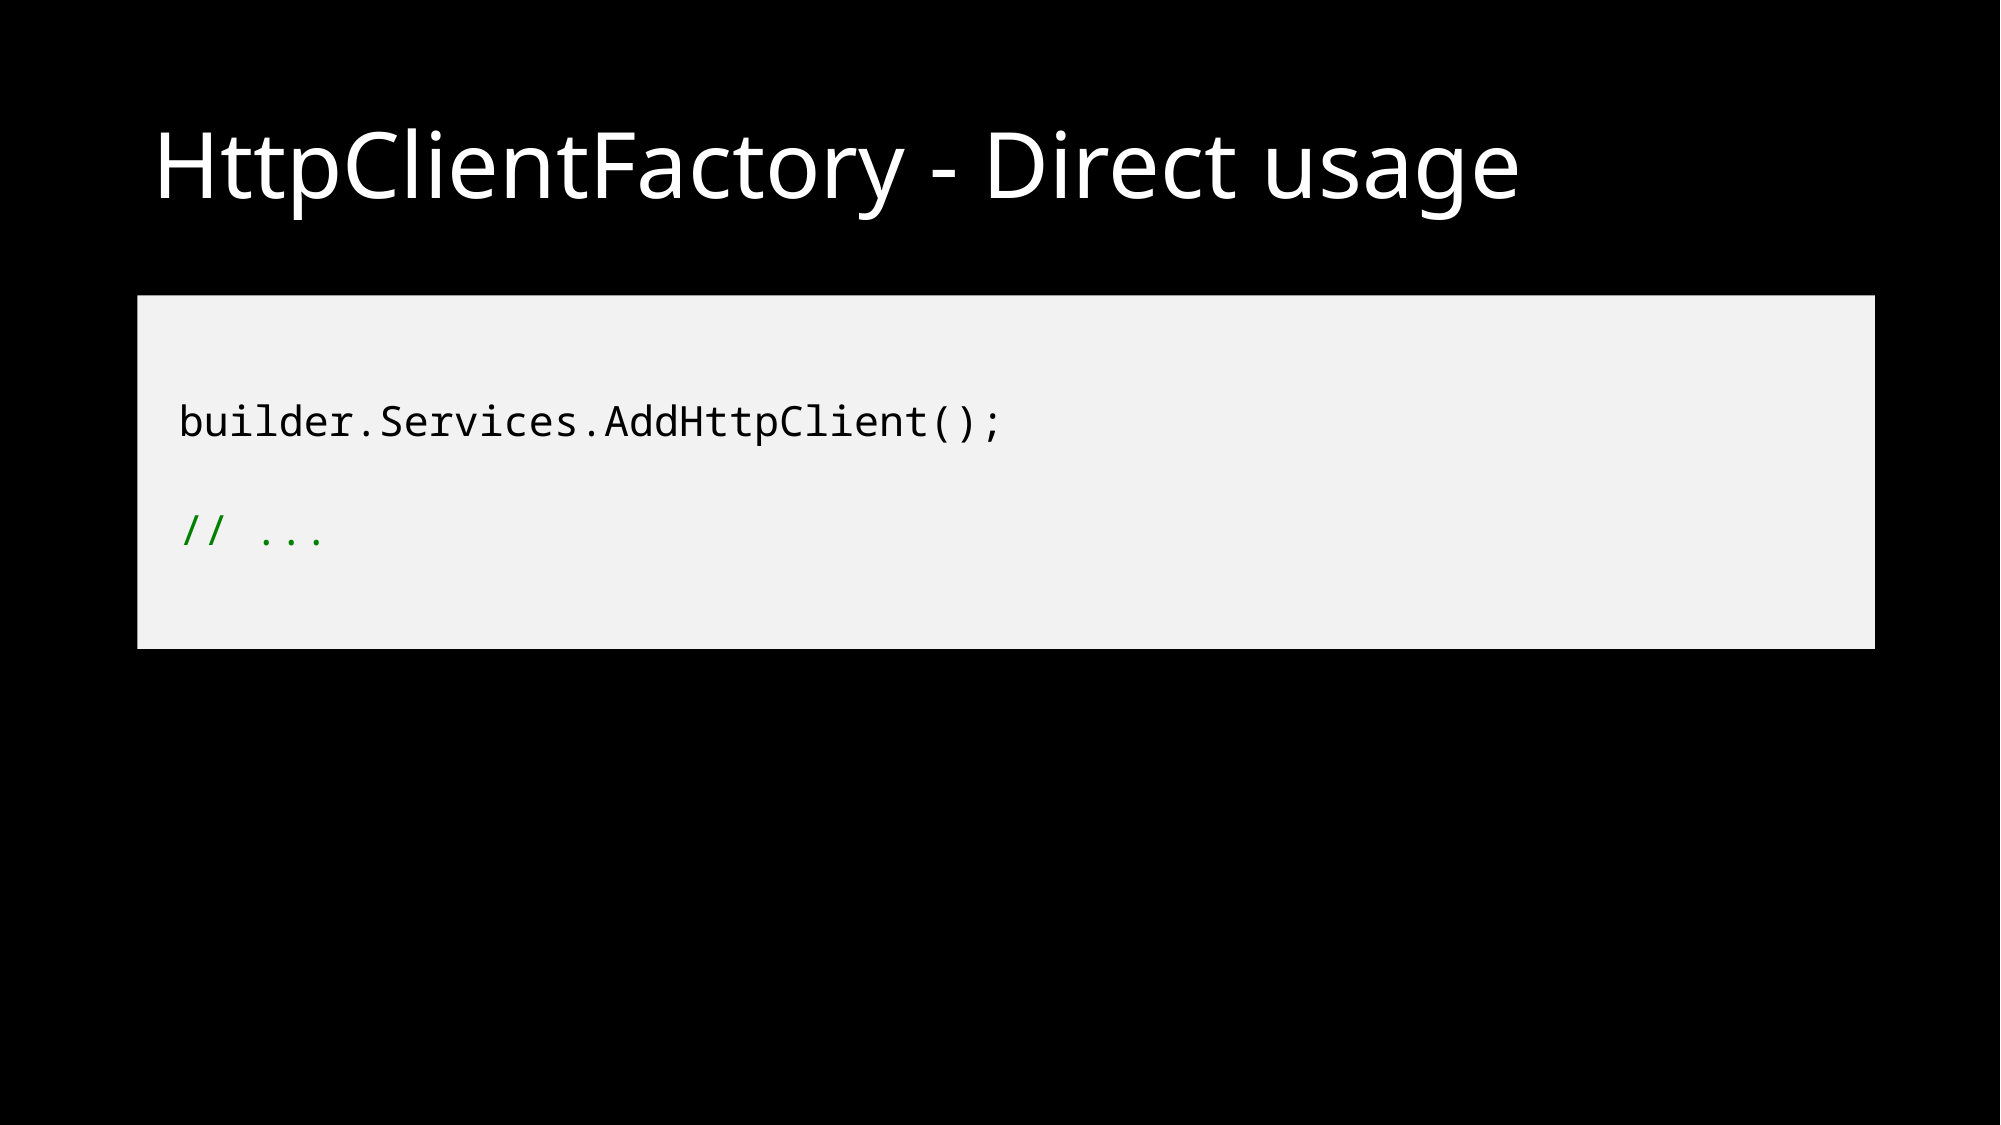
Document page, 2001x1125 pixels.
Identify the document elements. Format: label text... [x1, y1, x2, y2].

text_box builder.Services.AddHttpClient(); // ... [137, 295, 1875, 649]
title HttpClientFactory - Direct usage [137, 59, 1863, 278]
